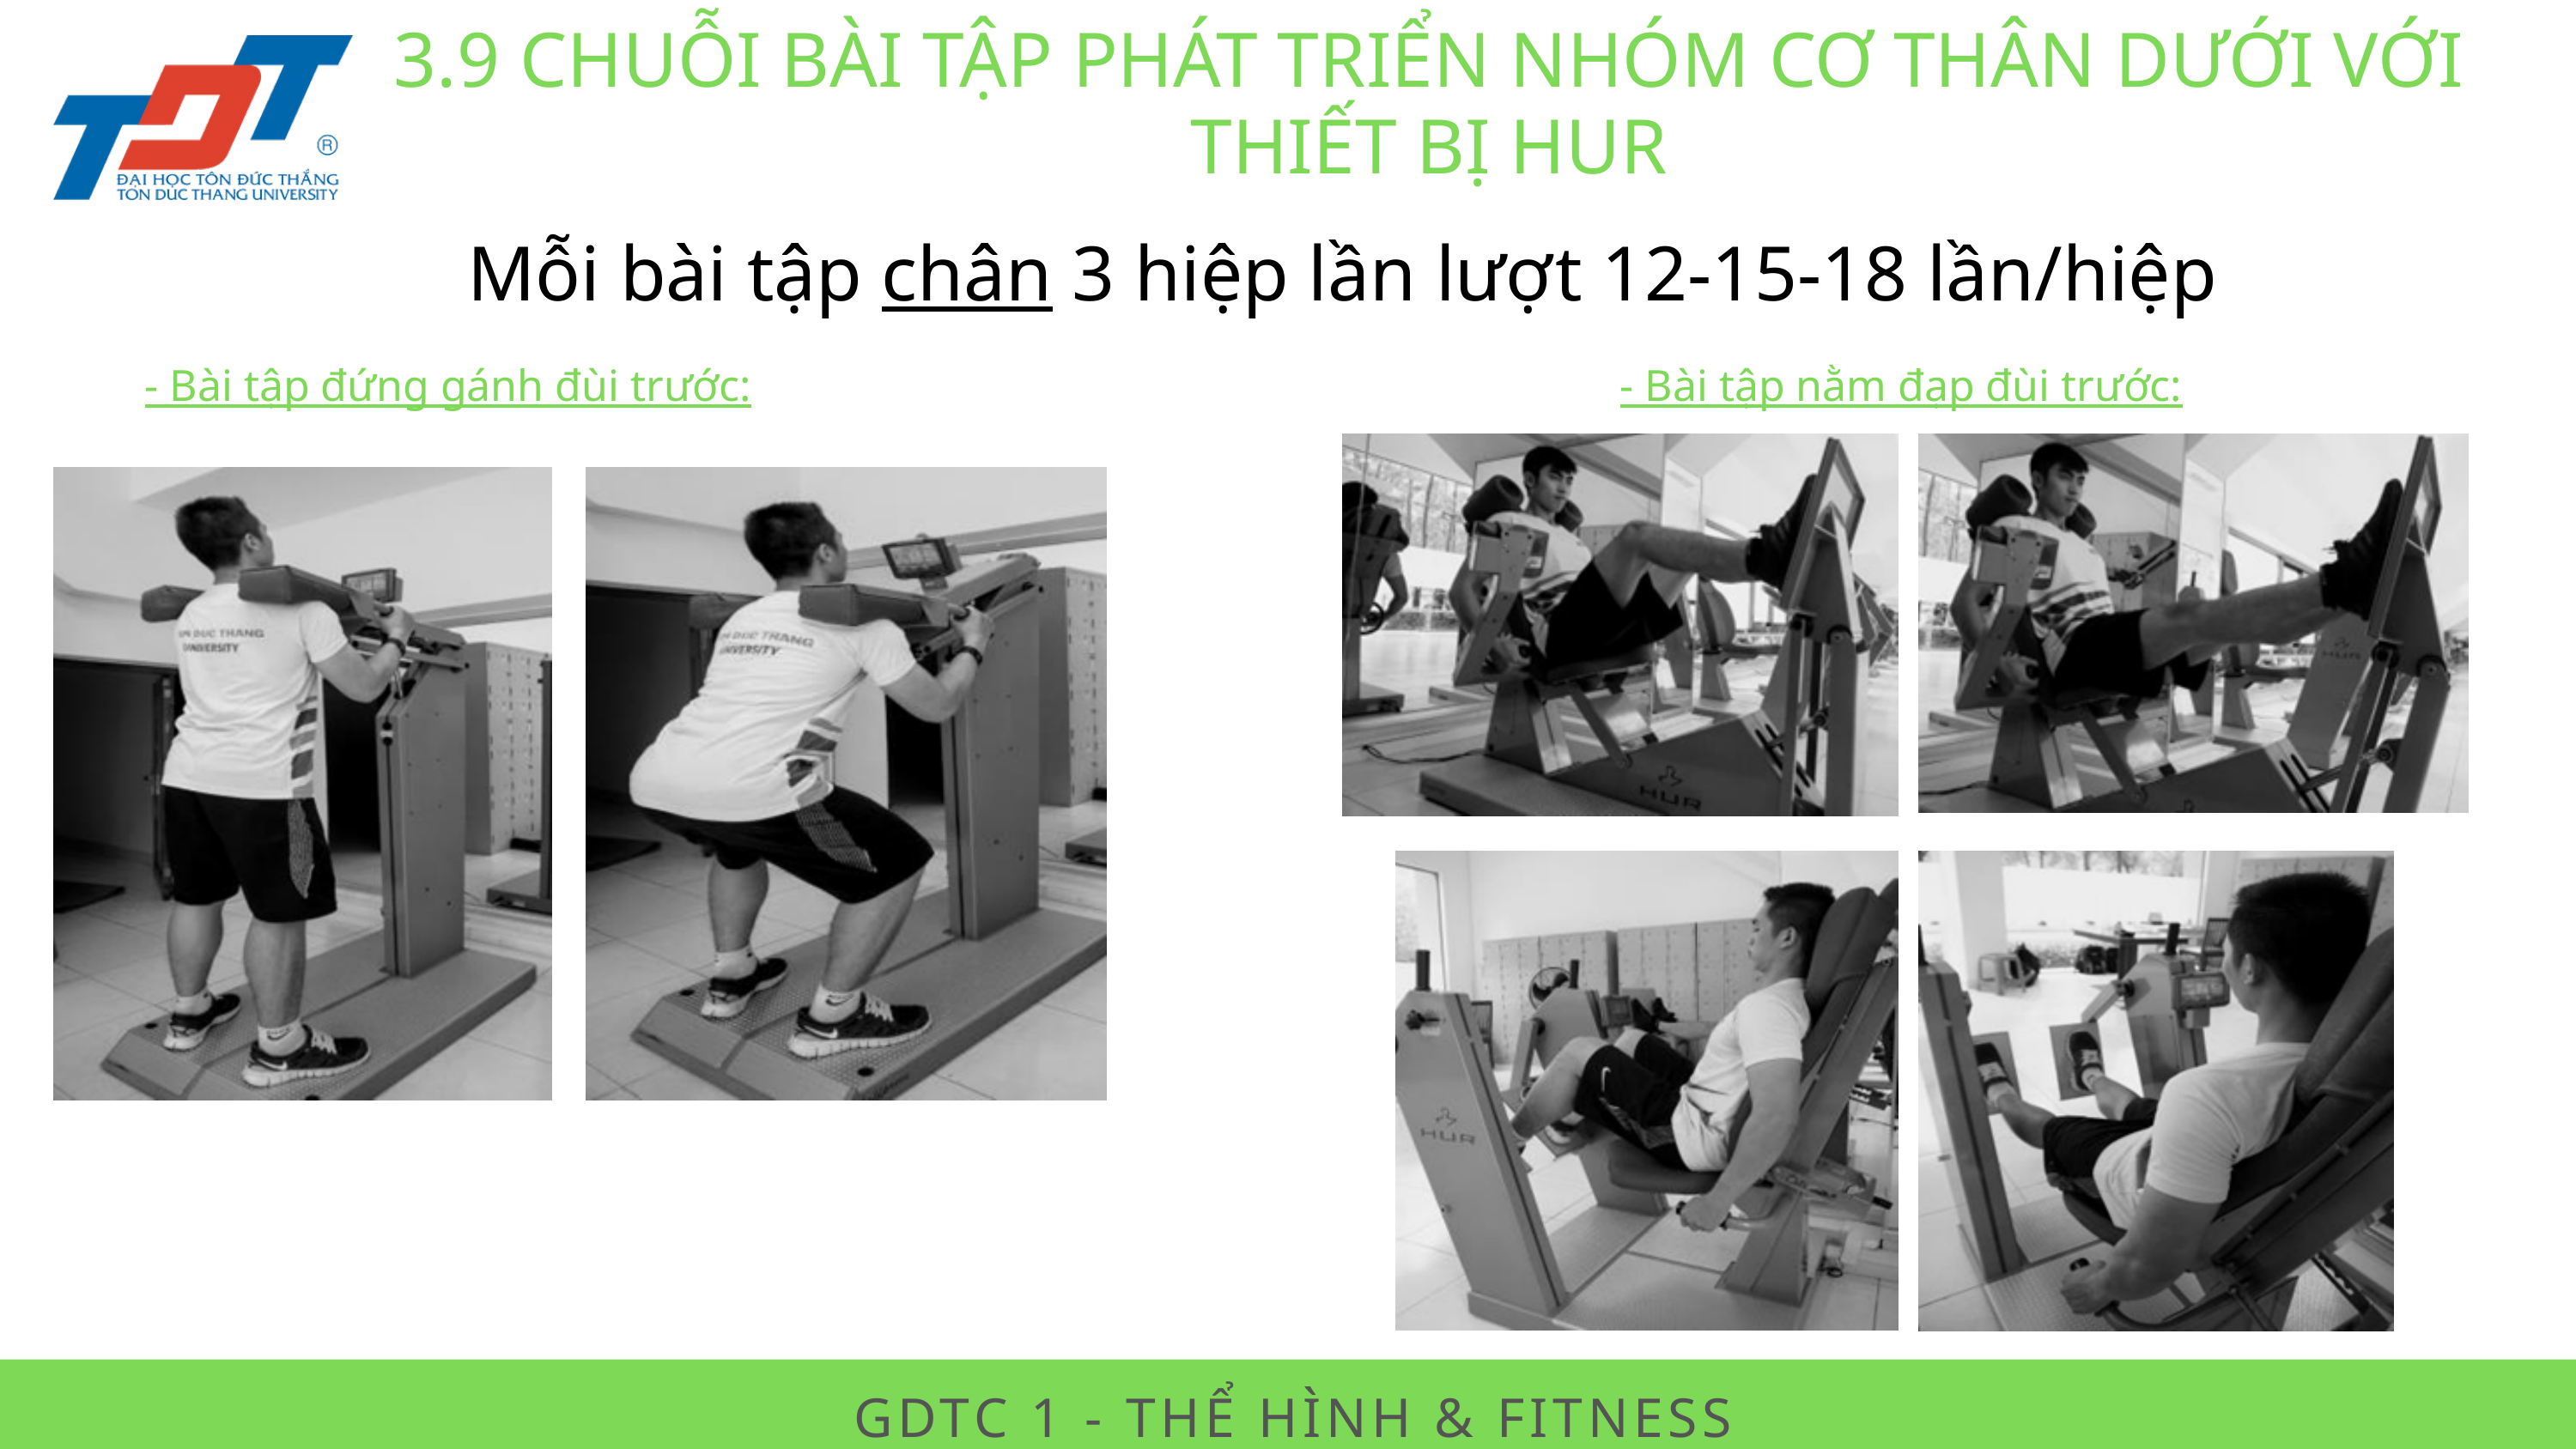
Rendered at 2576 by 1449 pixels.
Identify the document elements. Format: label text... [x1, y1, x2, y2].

text_box GDTC 1 - THỂ HÌNH & FITNESS [808, 1373, 1779, 1449]
picture [1341, 433, 1899, 817]
text_box Mỗi bài tập chân 3 hiệp lần lượt 12-15-18 lần/hiệp [144, 210, 2540, 316]
text_box - Bài tập nằm đạp đùi trước: [1619, 349, 2338, 410]
picture [53, 35, 354, 202]
text_box - Bài tập đứng gánh đùi trước: [144, 349, 863, 410]
picture [1918, 433, 2469, 814]
picture [1918, 850, 2395, 1331]
text_box 3.9 CHUỖI BÀI TẬP PHÁT TRIỂN NHÓM CƠ THÂN DƯỚI VỚI THIẾT BỊ HUR [352, 15, 2506, 189]
text_box [0, 1359, 2576, 1449]
picture [585, 467, 1107, 1100]
picture [53, 467, 552, 1100]
picture [1395, 850, 1899, 1331]
